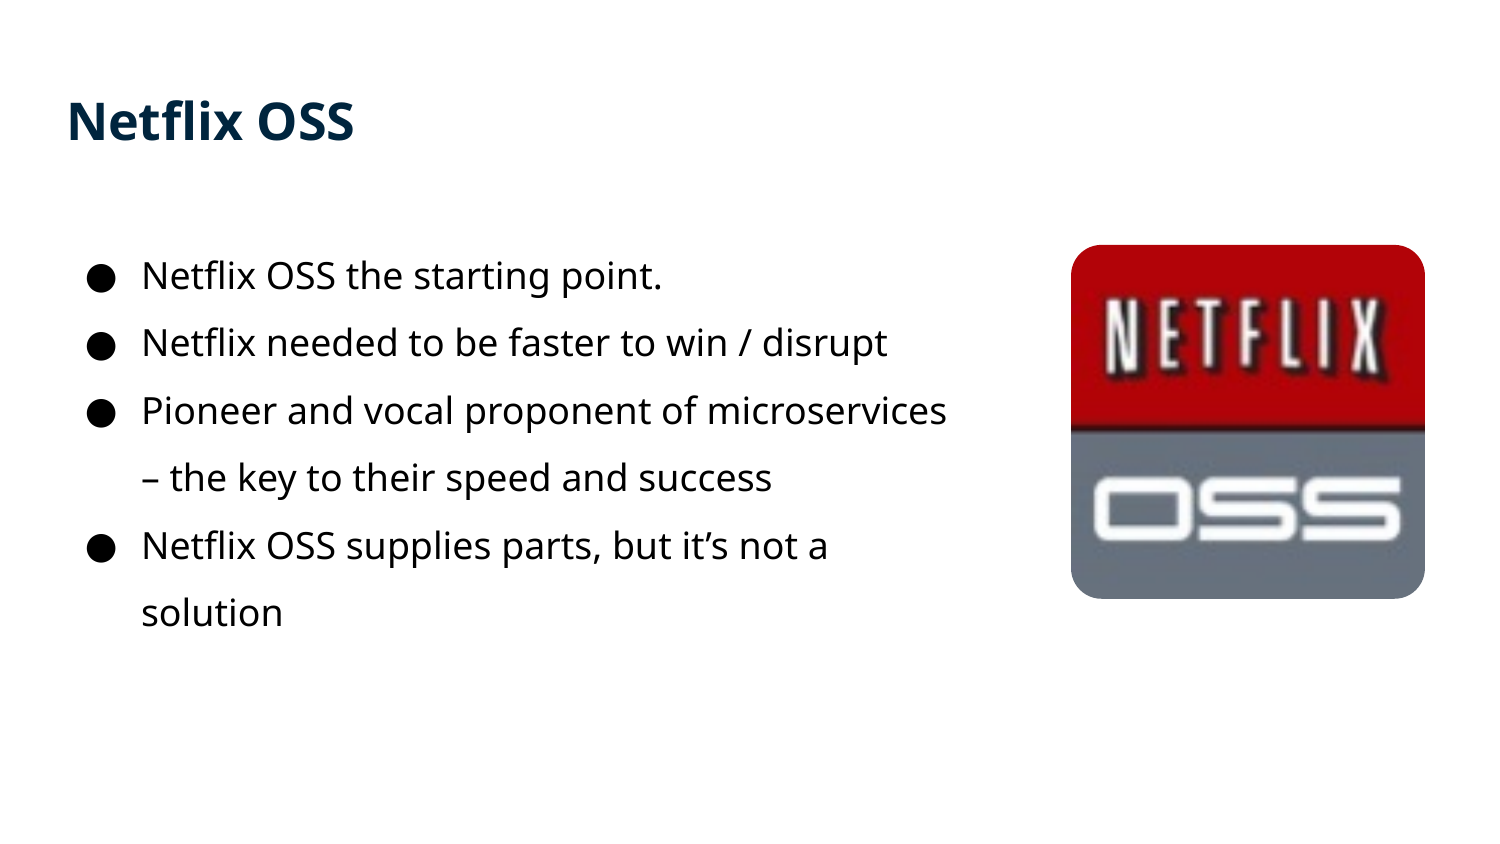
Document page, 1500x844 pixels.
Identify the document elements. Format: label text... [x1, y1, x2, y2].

list Netflix OSS the starting point. Netflix needed to be faster to win / disrupt Pioneer and vocal proponent of microservices – the key to their speed and success Netflix OSS supplies parts, but it’s not a solution [51, 214, 990, 702]
title Netflix OSS [51, 72, 1449, 167]
picture [1070, 244, 1426, 599]
